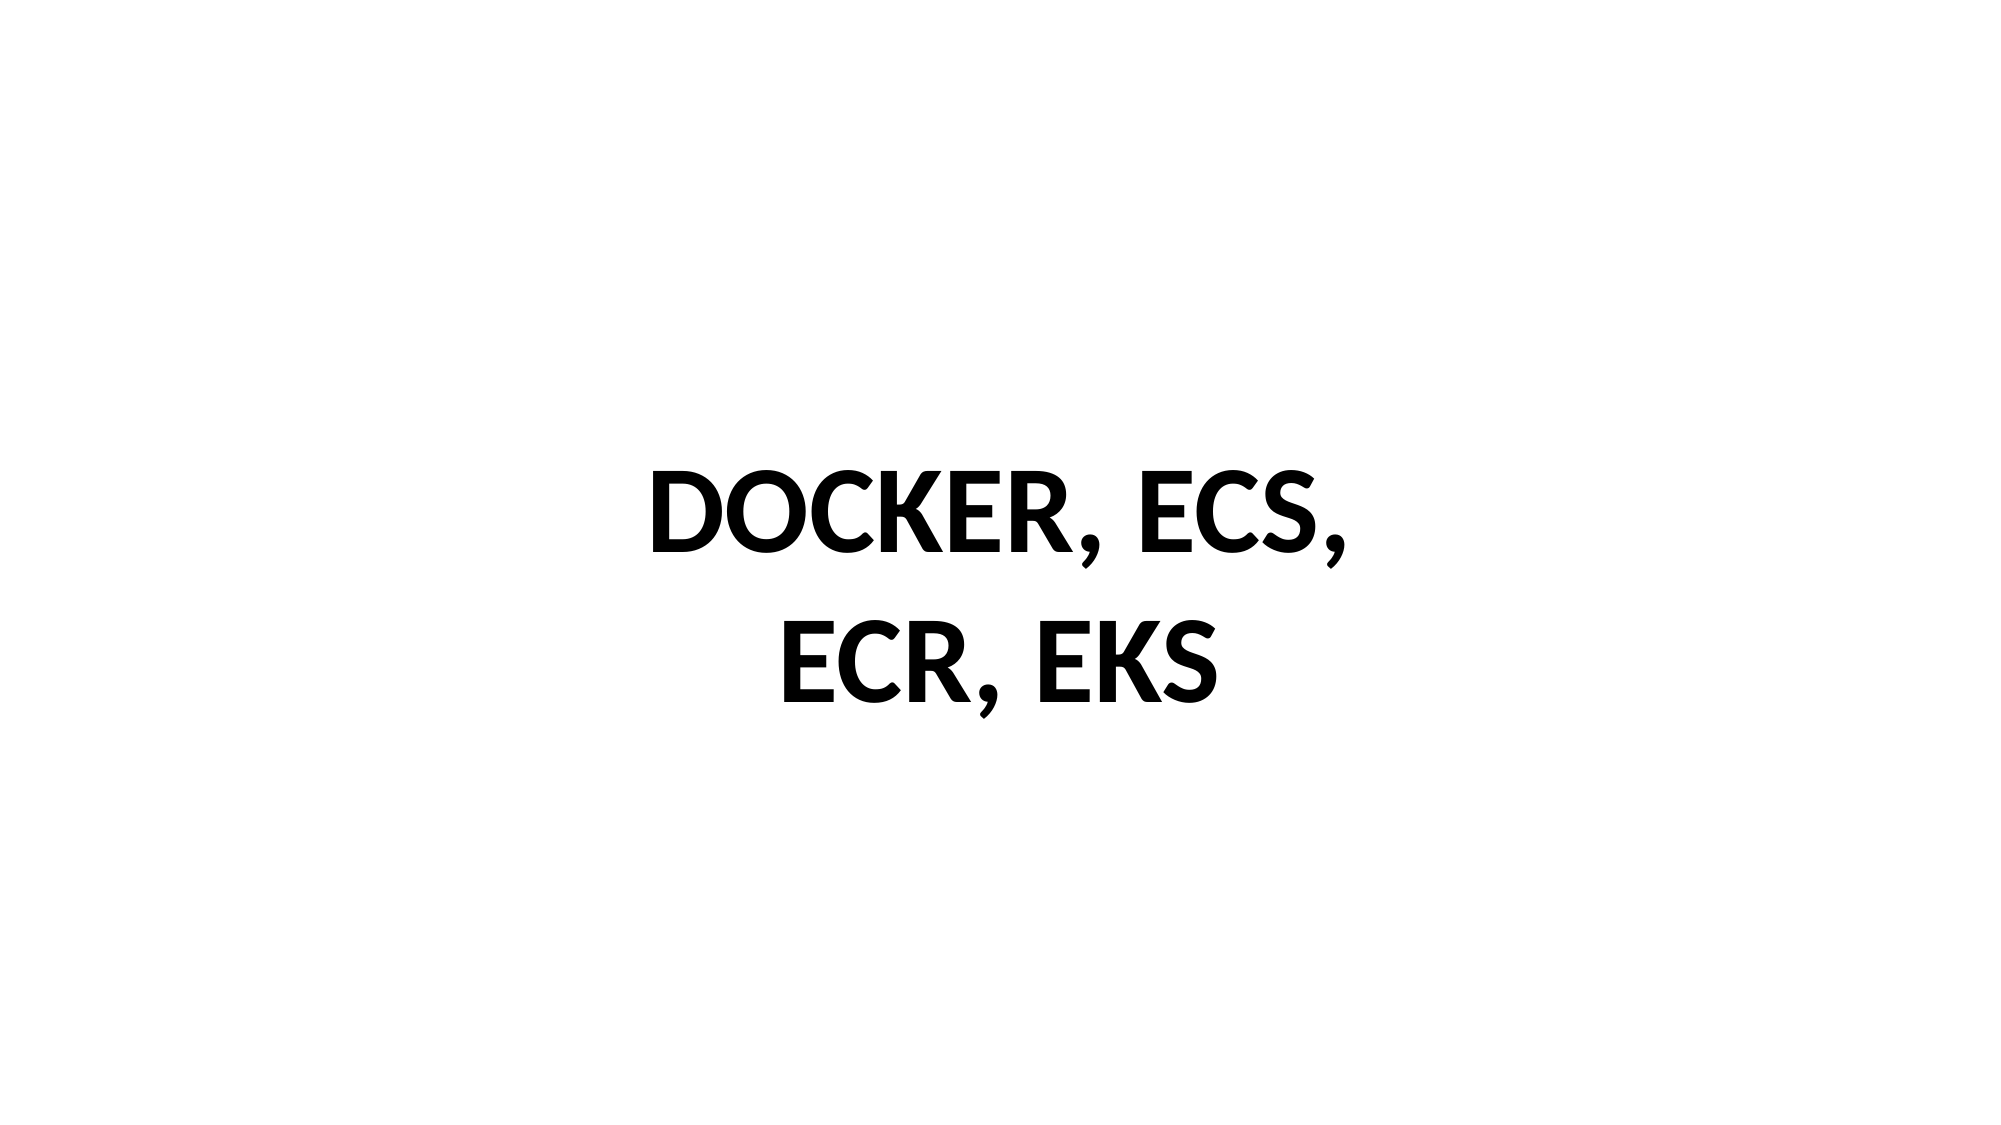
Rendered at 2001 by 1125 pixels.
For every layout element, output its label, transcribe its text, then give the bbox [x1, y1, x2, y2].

text_box DOCKER, ECS, ECR, EKS [579, 420, 1419, 736]
